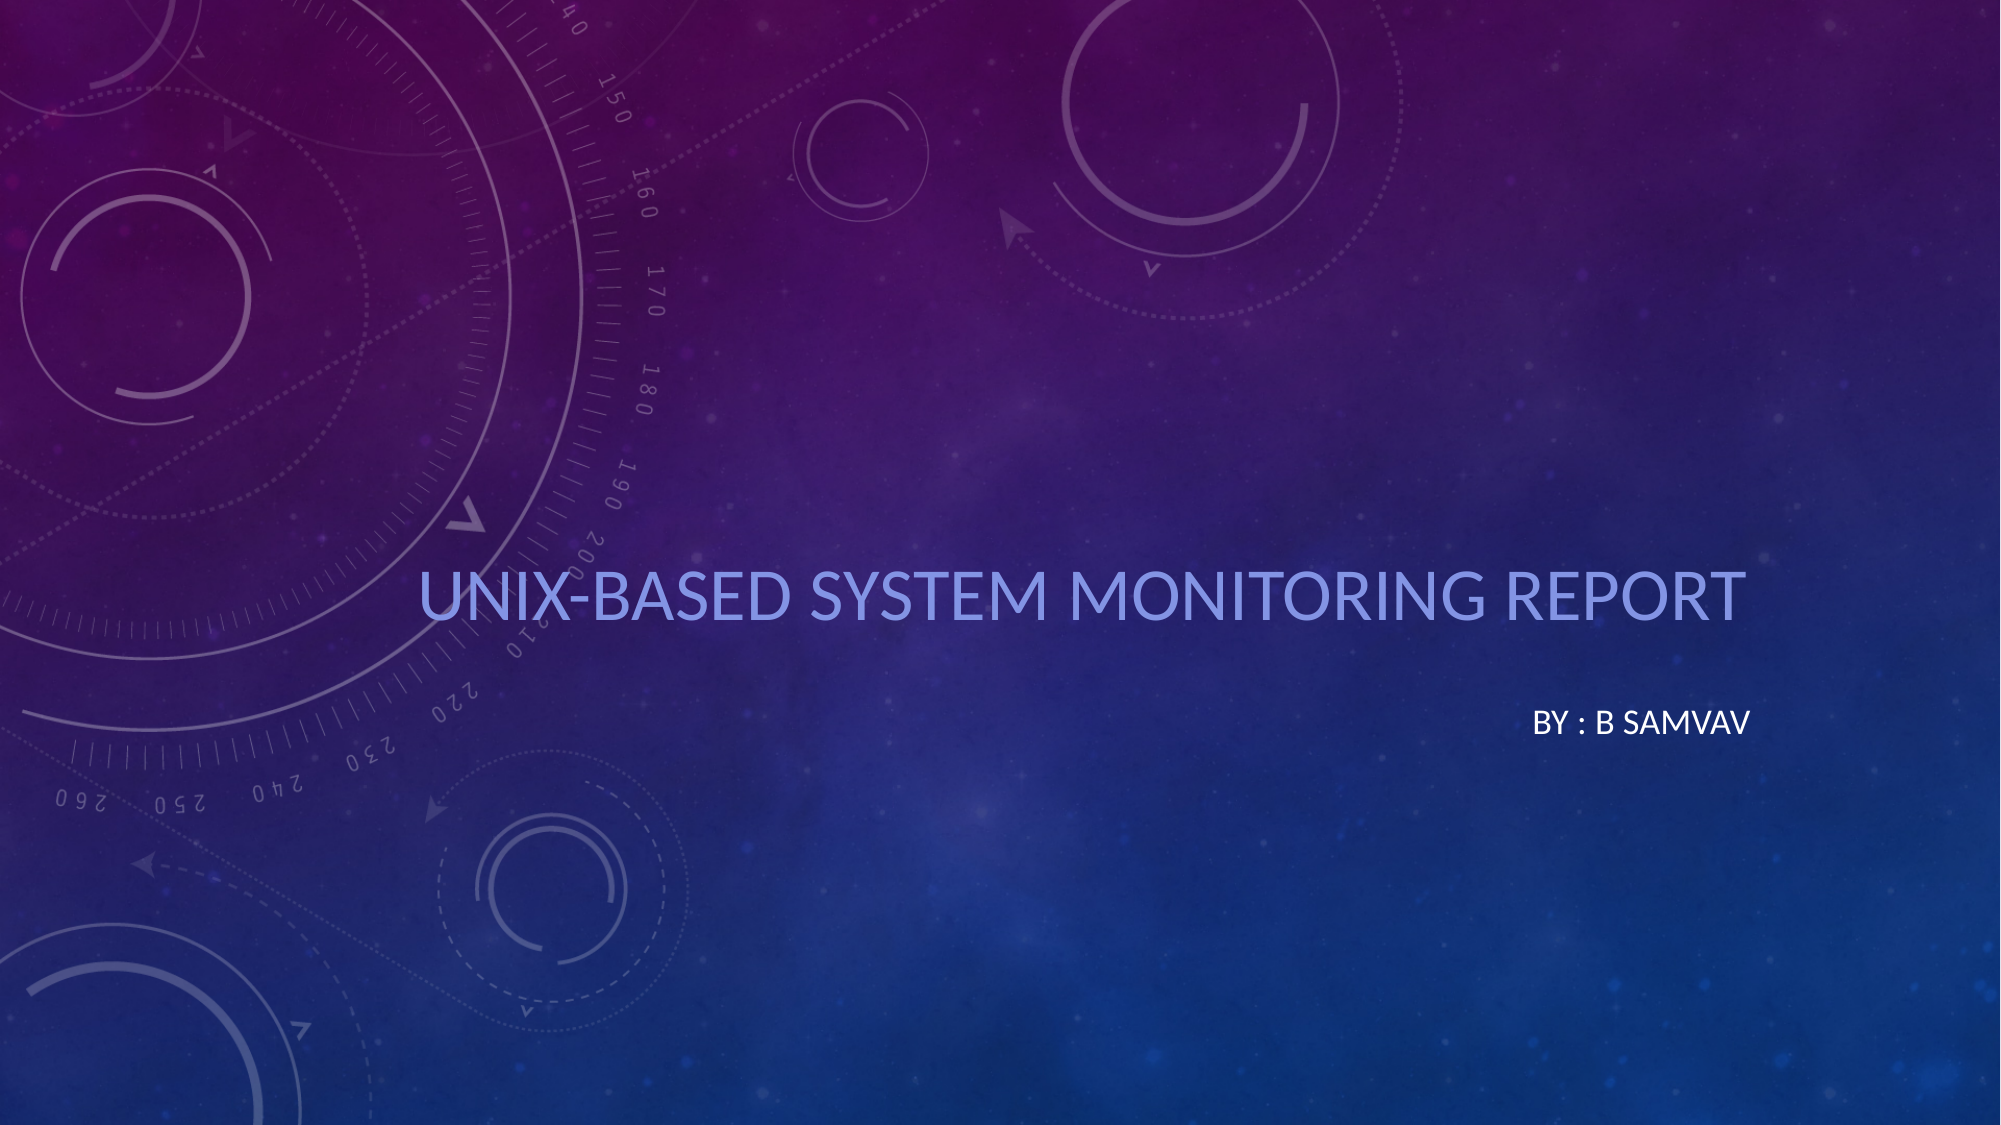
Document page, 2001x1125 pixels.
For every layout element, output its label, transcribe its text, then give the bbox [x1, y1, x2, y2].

picture [0, 0, 2001, 1125]
title UNIX-BASED System Monitoring Report [278, 409, 1780, 643]
subtitle By : B SAMVAV [1497, 691, 1766, 750]
